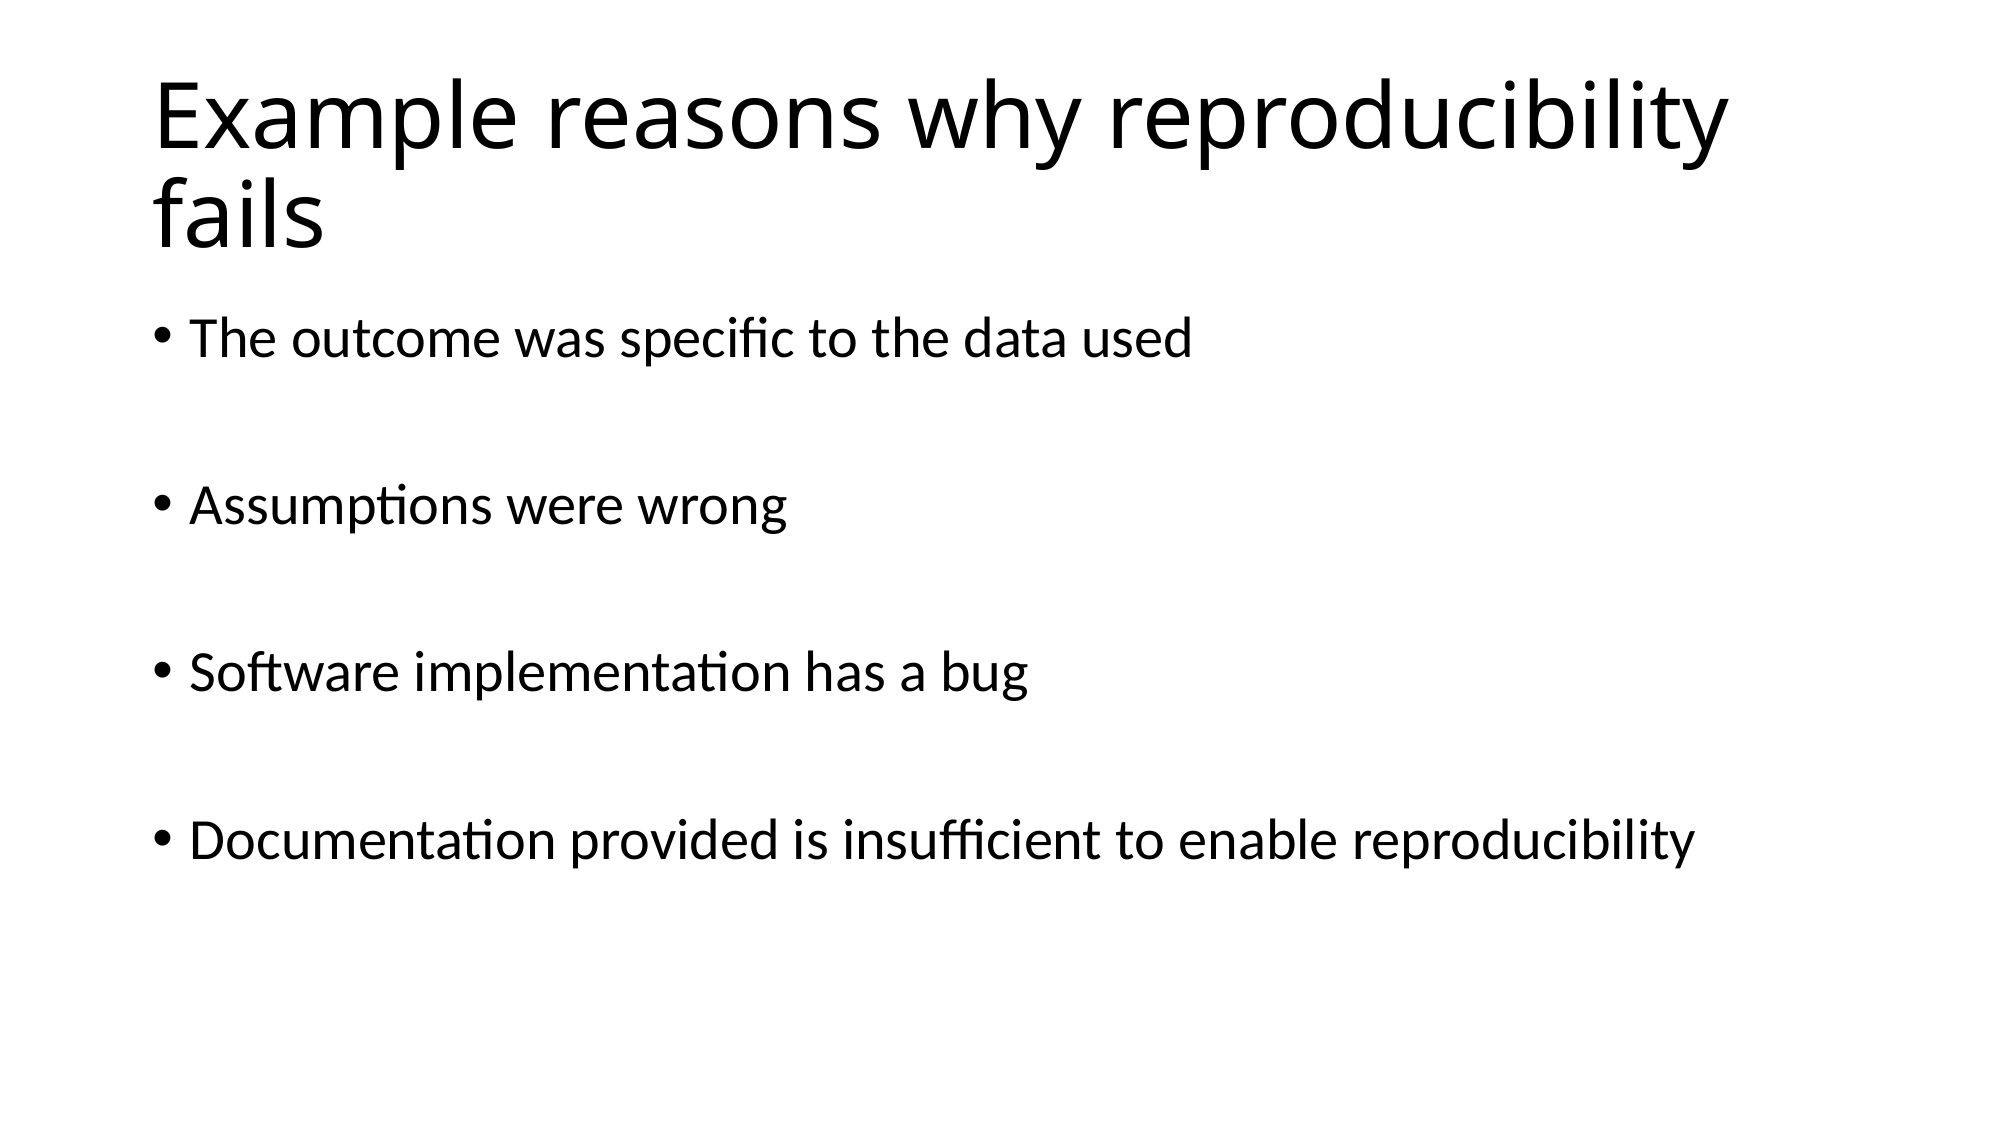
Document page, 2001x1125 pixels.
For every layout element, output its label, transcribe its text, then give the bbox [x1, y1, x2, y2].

title Example reasons why reproducibility fails [137, 59, 1863, 278]
list The outcome was specific to the data used Assumptions were wrong Software implementation has a bug Documentation provided is insufficient to enable reproducibility [137, 299, 1863, 1014]
